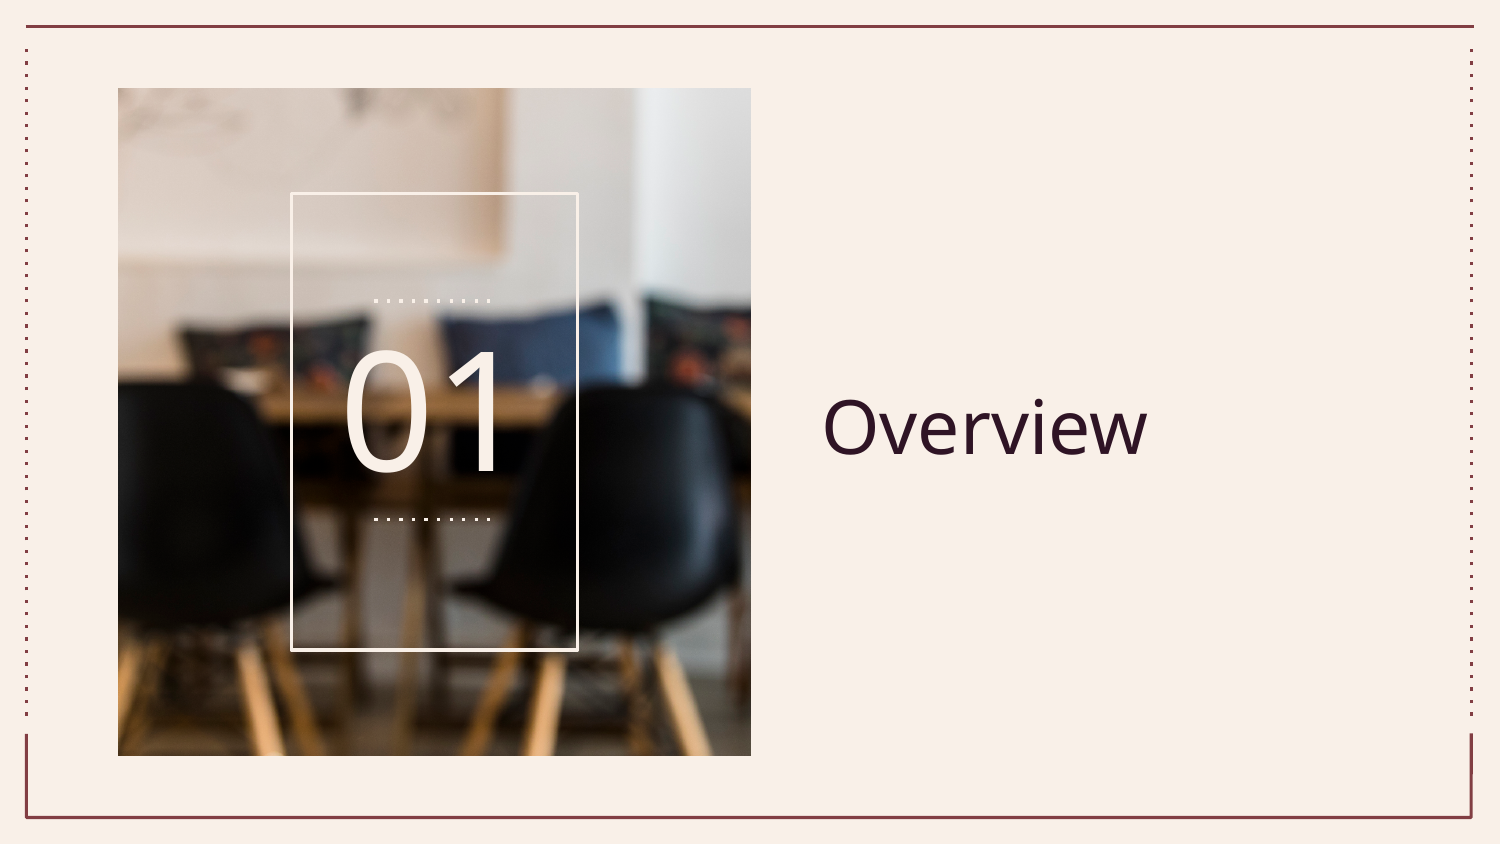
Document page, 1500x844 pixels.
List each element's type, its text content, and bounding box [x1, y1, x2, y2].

picture [117, 88, 752, 756]
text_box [290, 193, 578, 651]
title Overview [806, 364, 1500, 462]
